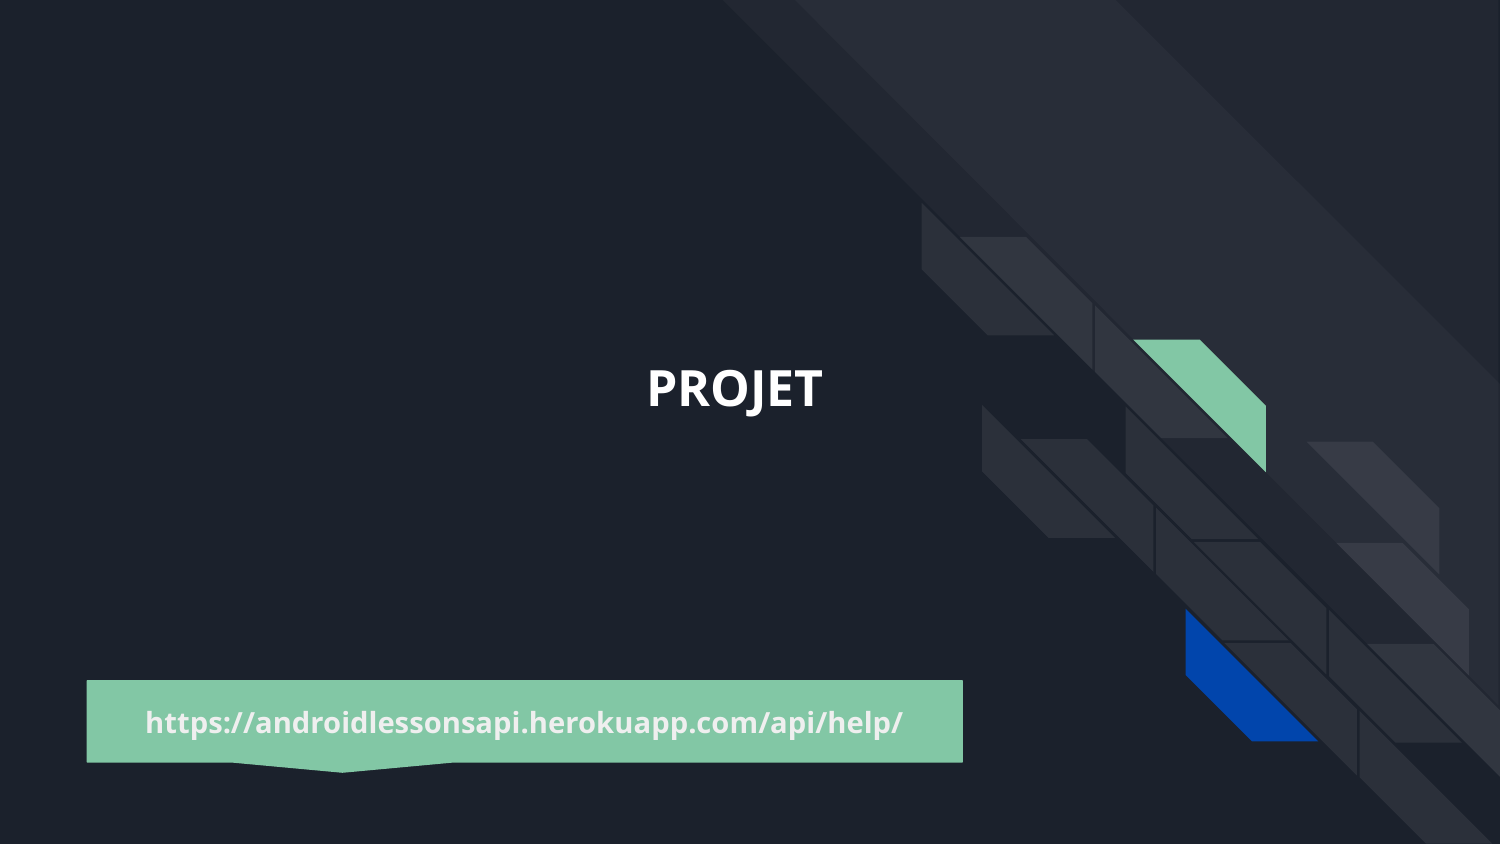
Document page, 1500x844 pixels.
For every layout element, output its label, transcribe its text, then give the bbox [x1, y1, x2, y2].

title PROJET [631, 341, 869, 422]
text_box https://androidlessonsapi.herokuapp.com/api/help/ [87, 680, 963, 773]
